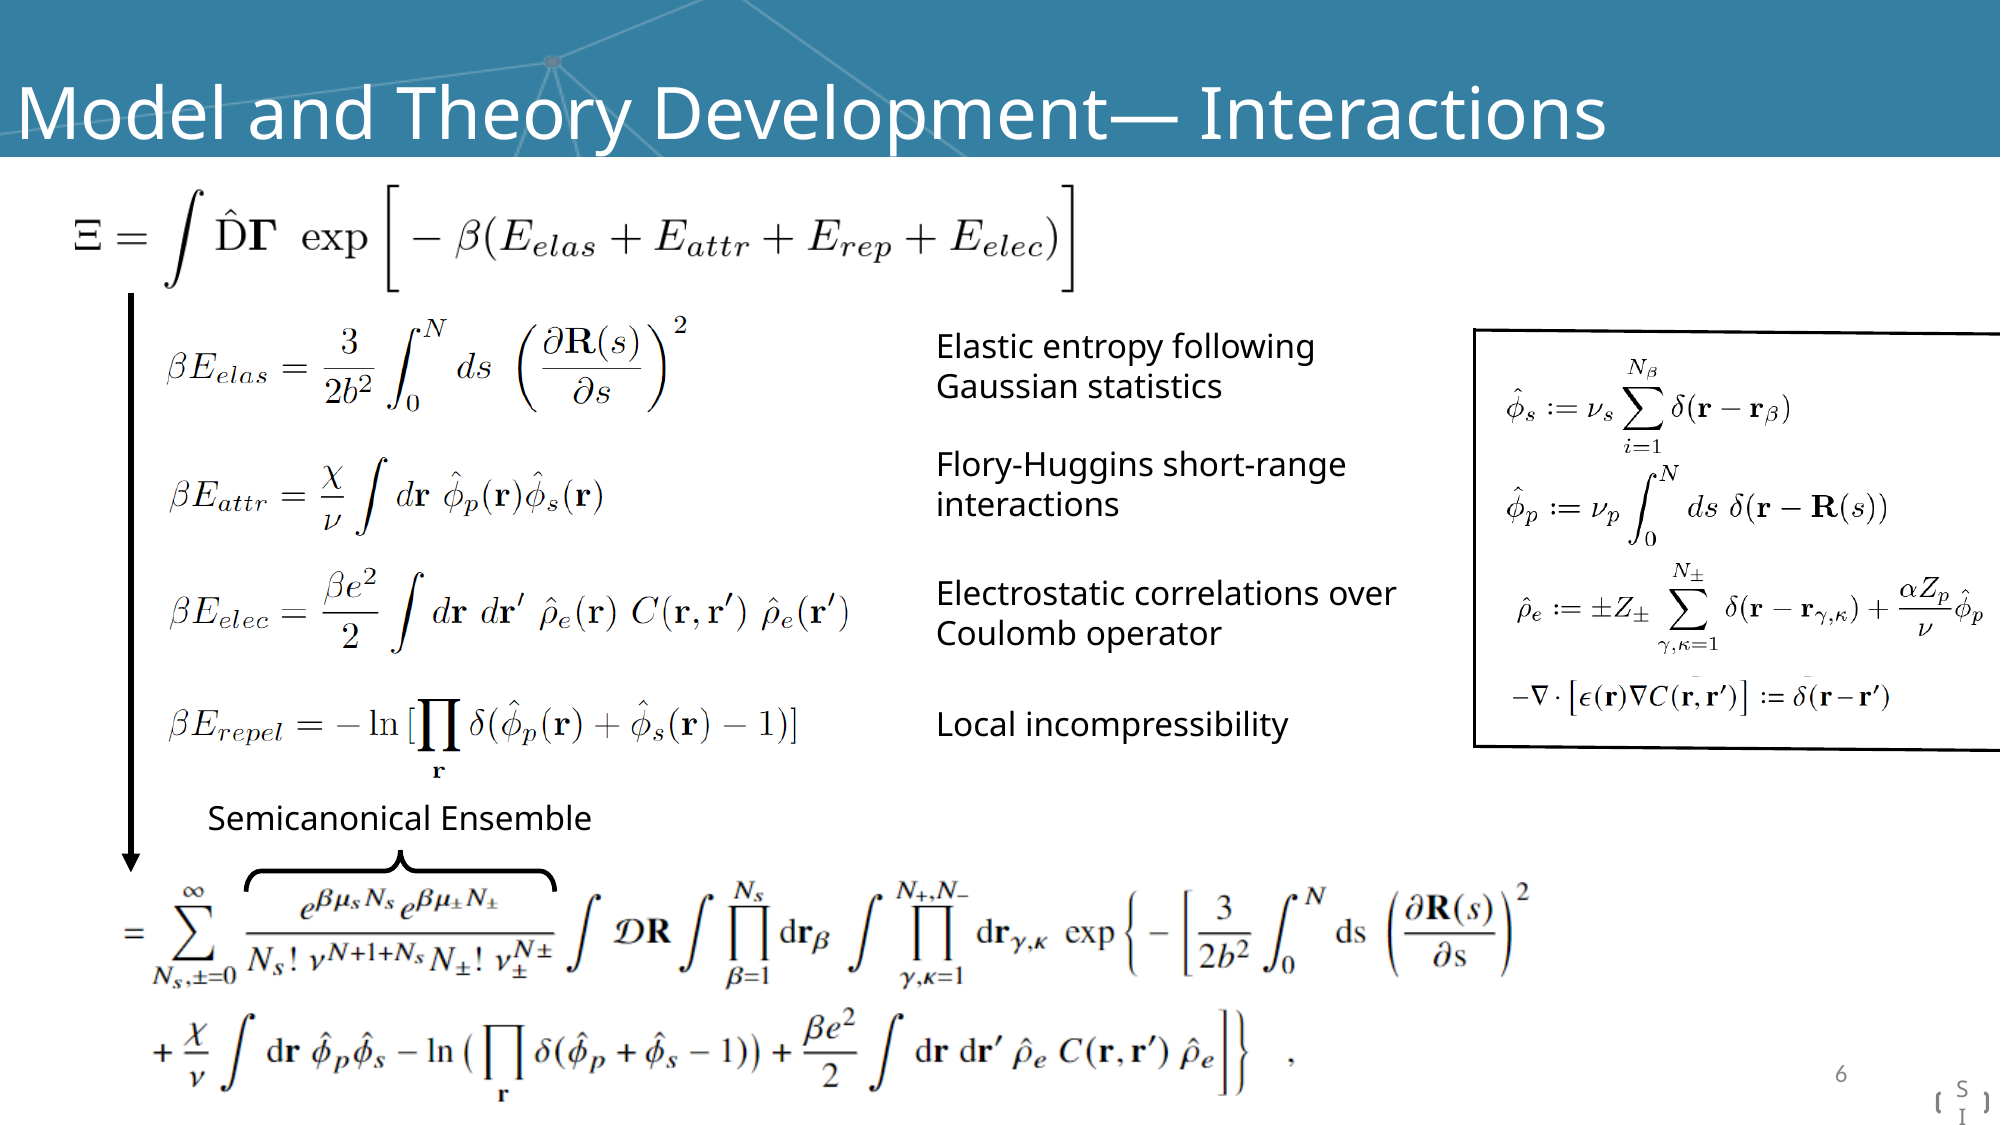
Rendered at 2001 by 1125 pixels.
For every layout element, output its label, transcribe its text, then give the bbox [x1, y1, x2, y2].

picture [1516, 563, 1983, 654]
picture [59, 869, 1553, 1121]
picture [169, 445, 613, 544]
text_box [390, 850, 411, 869]
text_box Electrostatic correlations over Coulomb operator [921, 564, 1431, 660]
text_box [1474, 746, 2000, 751]
slide_number 6 [1553, 1042, 1863, 1103]
picture [142, 301, 692, 423]
text_box Semicanonical Ensemble [169, 789, 631, 845]
text_box Local incompressibility [921, 695, 1431, 751]
title Model and Theory Development— Interactions [0, 23, 1969, 155]
picture [1511, 676, 1891, 720]
picture [74, 184, 1074, 293]
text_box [1474, 329, 2000, 334]
picture [1507, 465, 1886, 546]
picture [1507, 359, 1789, 453]
picture [161, 556, 858, 664]
text_box Elastic entropy following Gaussian statistics [921, 317, 1431, 413]
text_box Flory-Huggins short-range interactions [921, 435, 1474, 531]
picture [161, 683, 806, 784]
